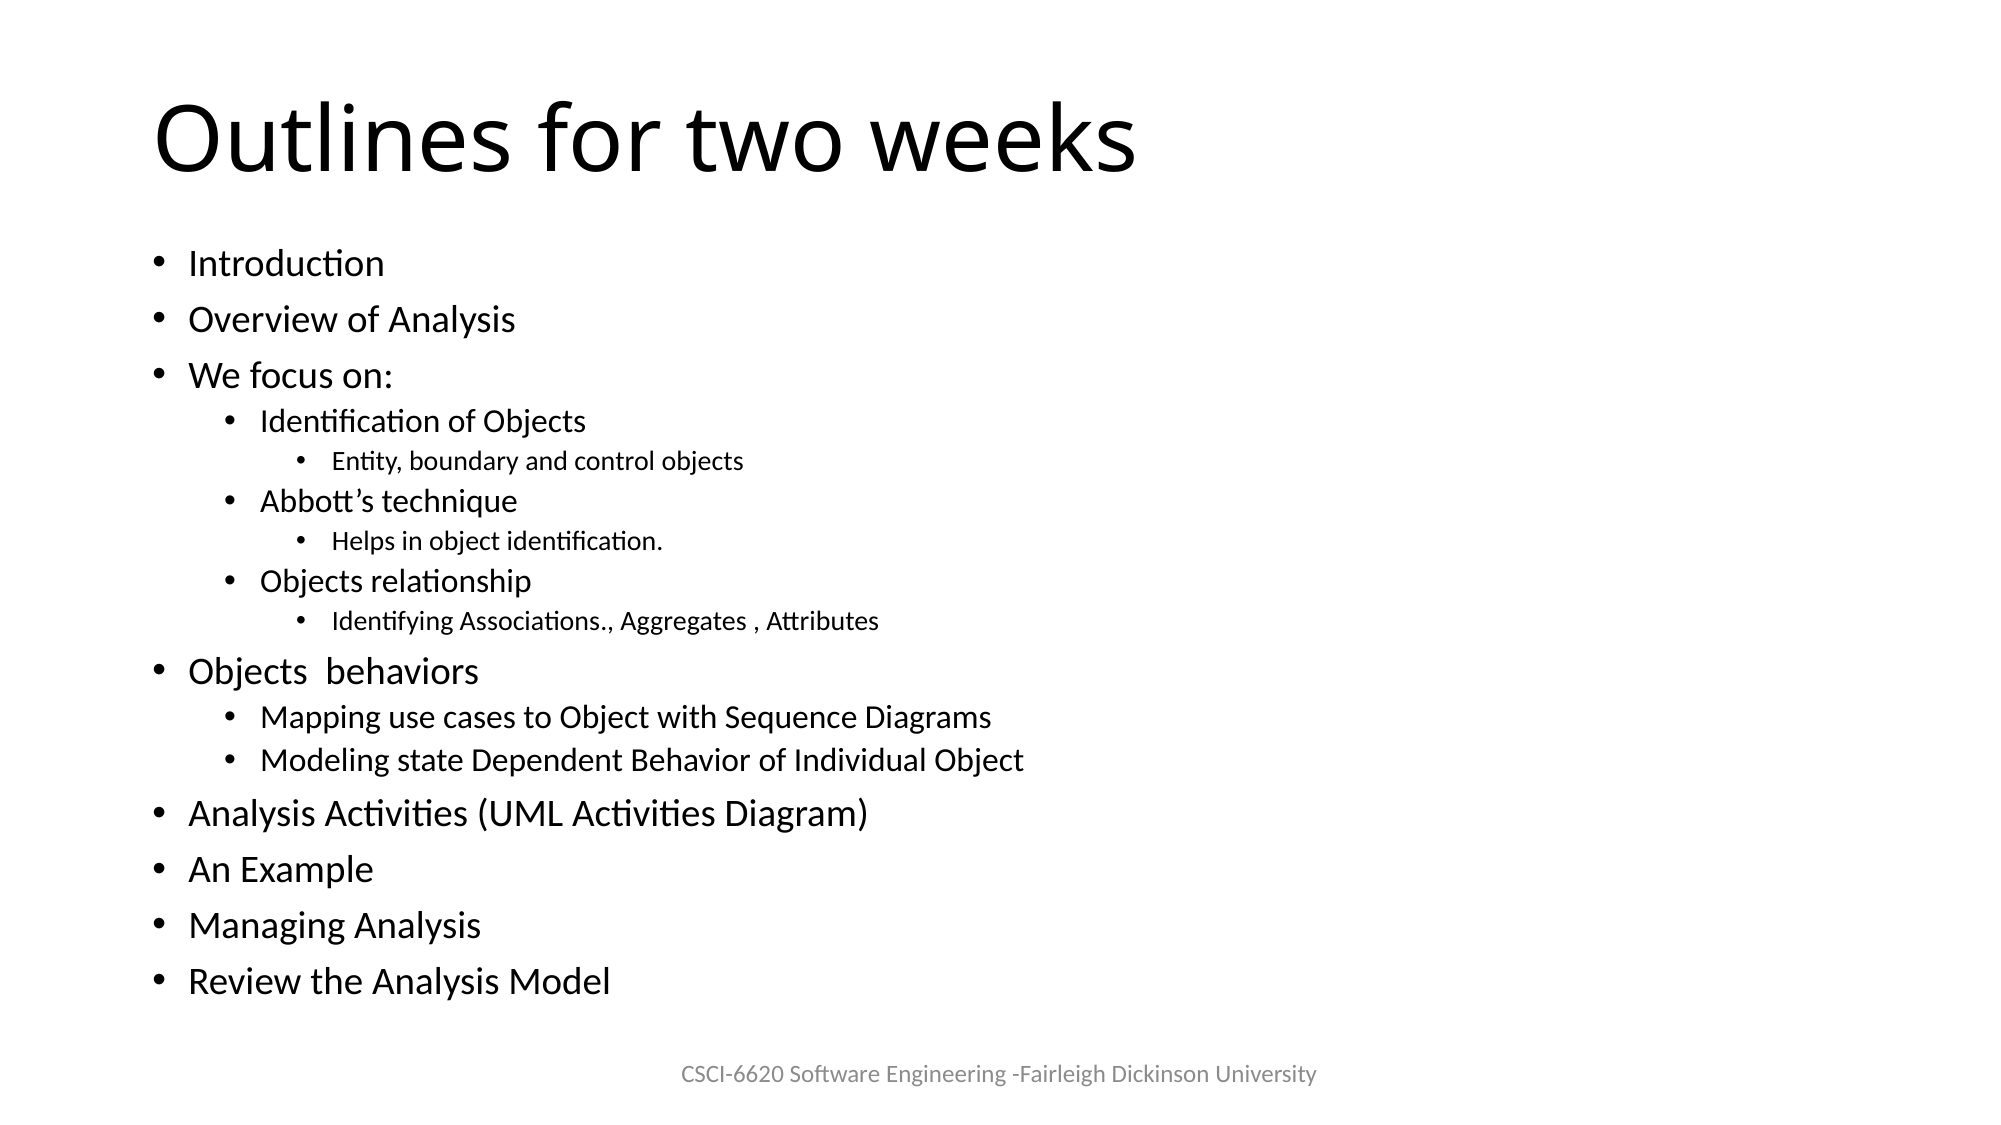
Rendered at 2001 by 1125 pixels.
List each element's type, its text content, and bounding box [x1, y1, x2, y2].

title Outlines for two weeks [137, 59, 1863, 224]
footer CSCI-6620 Software Engineering -Fairleigh Dickinson University [662, 1042, 1338, 1103]
list Introduction Overview of Analysis We focus on: Identification of Objects Entity, boundary and control objects Abbott’s technique Helps in object identification. Objects relationship Identifying Associations., Aggregates , Attributes Objects behaviors Mapping use cases to Object with Sequence Diagrams Modeling state Dependent Behavior of Individual Object Analysis Activities (UML Activities Diagram) An Example Managing Analysis Review the Analysis Model [137, 235, 1863, 1014]
